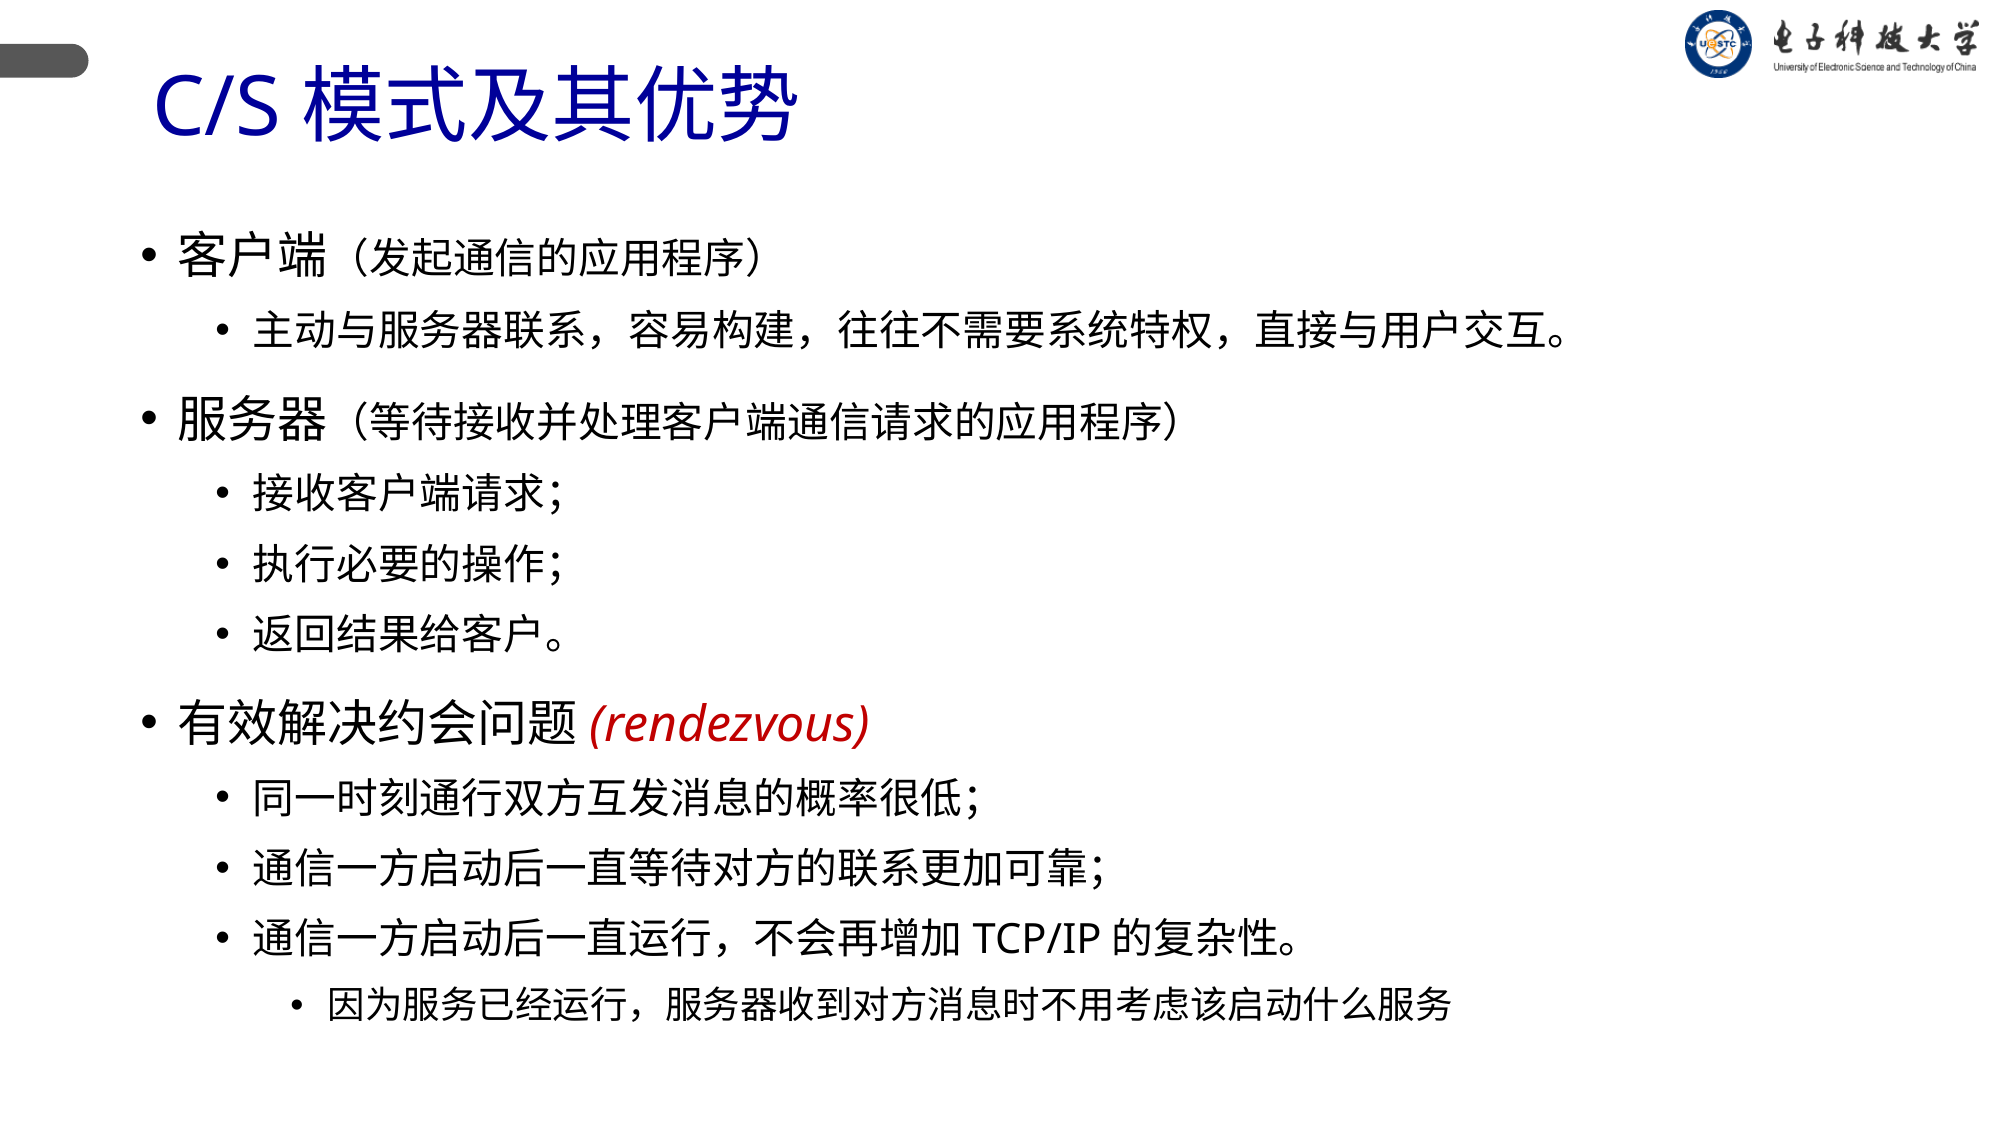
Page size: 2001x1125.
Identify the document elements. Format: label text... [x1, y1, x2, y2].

title C/S模式及其优势 [137, 43, 1686, 174]
list 客户端（发起通信的应用程序） 主动与服务器联系，容易构建，往往不需要系统特权，直接与用户交互。 服务器（等待接收并处理客户端通信请求的应用程序） 接收客户端请求； 执行必要的操作； 返回结果给客户。 有效解决约会问题(rendezvous) 同一时刻通行双方互发消息的概率很低； 通信一方启动后一直等待对方的联系更加可靠； 通信一方启动后一直运行，不会再增加TCP/IP的复杂性。 因为服务已经运行，服务器收到对方消息时不用考虑该启动什么服务 [125, 204, 1851, 1090]
picture [1685, 10, 1979, 78]
